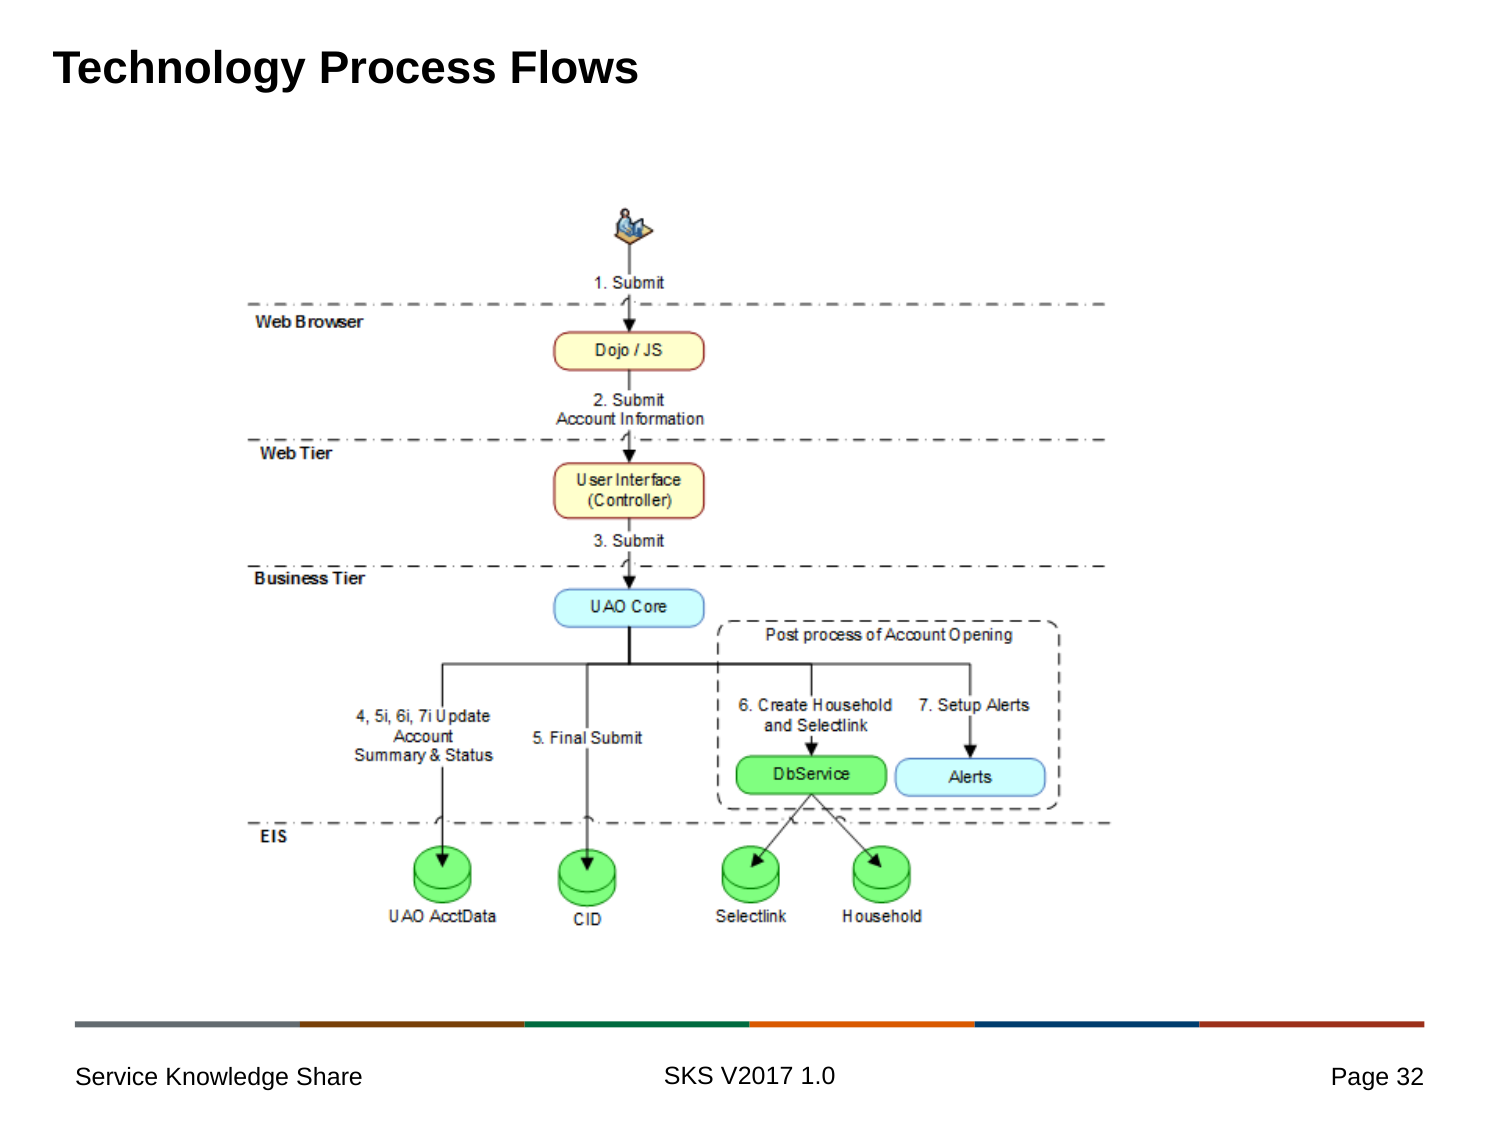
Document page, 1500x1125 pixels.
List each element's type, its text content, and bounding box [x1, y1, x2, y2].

title Technology Process Flows [37, 29, 1387, 100]
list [244, 206, 1113, 938]
footer SKS V2017 1.0 [512, 1049, 988, 1100]
slide_number Page 32 [1262, 1049, 1425, 1101]
